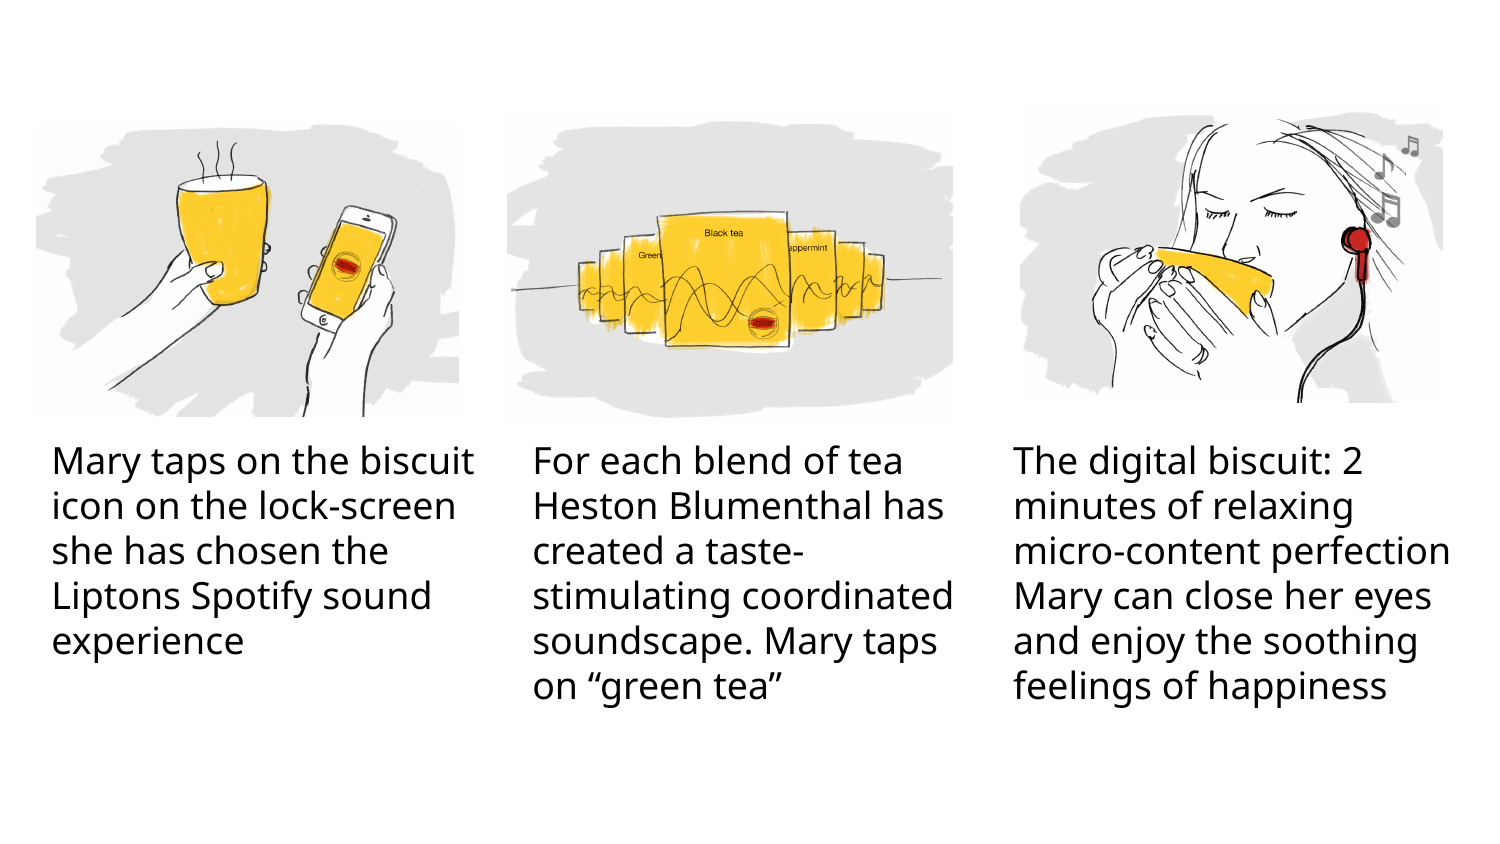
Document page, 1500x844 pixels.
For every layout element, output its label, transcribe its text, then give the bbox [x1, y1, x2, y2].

text_box Mary taps on the biscuit icon on the lock-screen she has chosen the Liptons Spotify sound experience [36, 429, 517, 782]
picture [507, 109, 953, 425]
picture [36, 117, 459, 417]
text_box The digital biscuit: 2 minutes of relaxing micro-content perfection Mary can close her eyes and enjoy the soothing feelings of happiness [998, 429, 1480, 782]
text_box For each blend of tea Heston Blumenthal has created a taste-stimulating coordinated soundscape. Mary taps on “green tea” [517, 429, 998, 782]
picture [1020, 104, 1443, 404]
